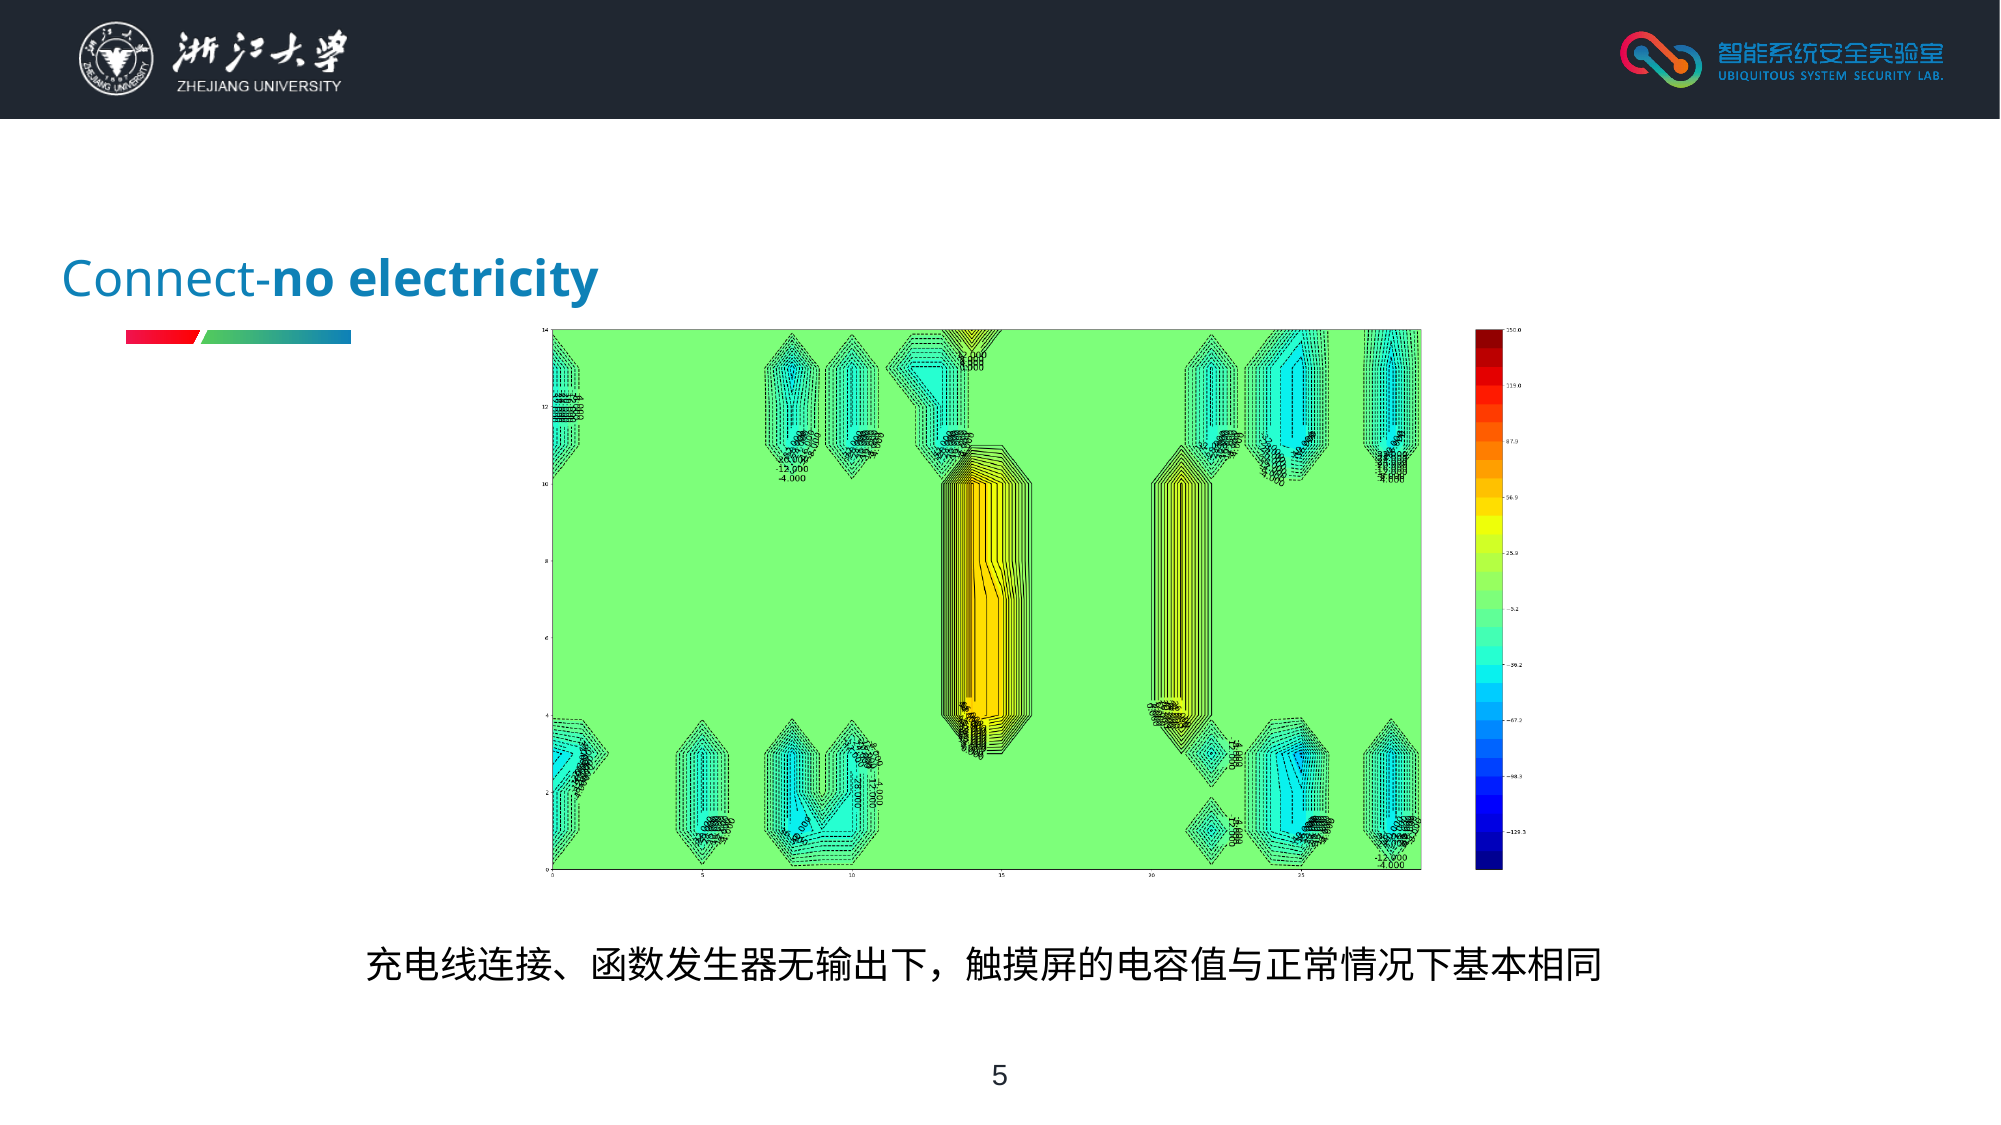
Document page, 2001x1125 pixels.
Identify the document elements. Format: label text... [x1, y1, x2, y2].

text_box 充电线连接、函数发生器无输出下，触摸屏的电容值与正常情况下基本相同 [350, 933, 1618, 994]
picture [377, 319, 1787, 947]
picture [1604, 15, 1949, 104]
text_box Connect-no electricity [41, 245, 620, 332]
picture [79, 19, 359, 100]
